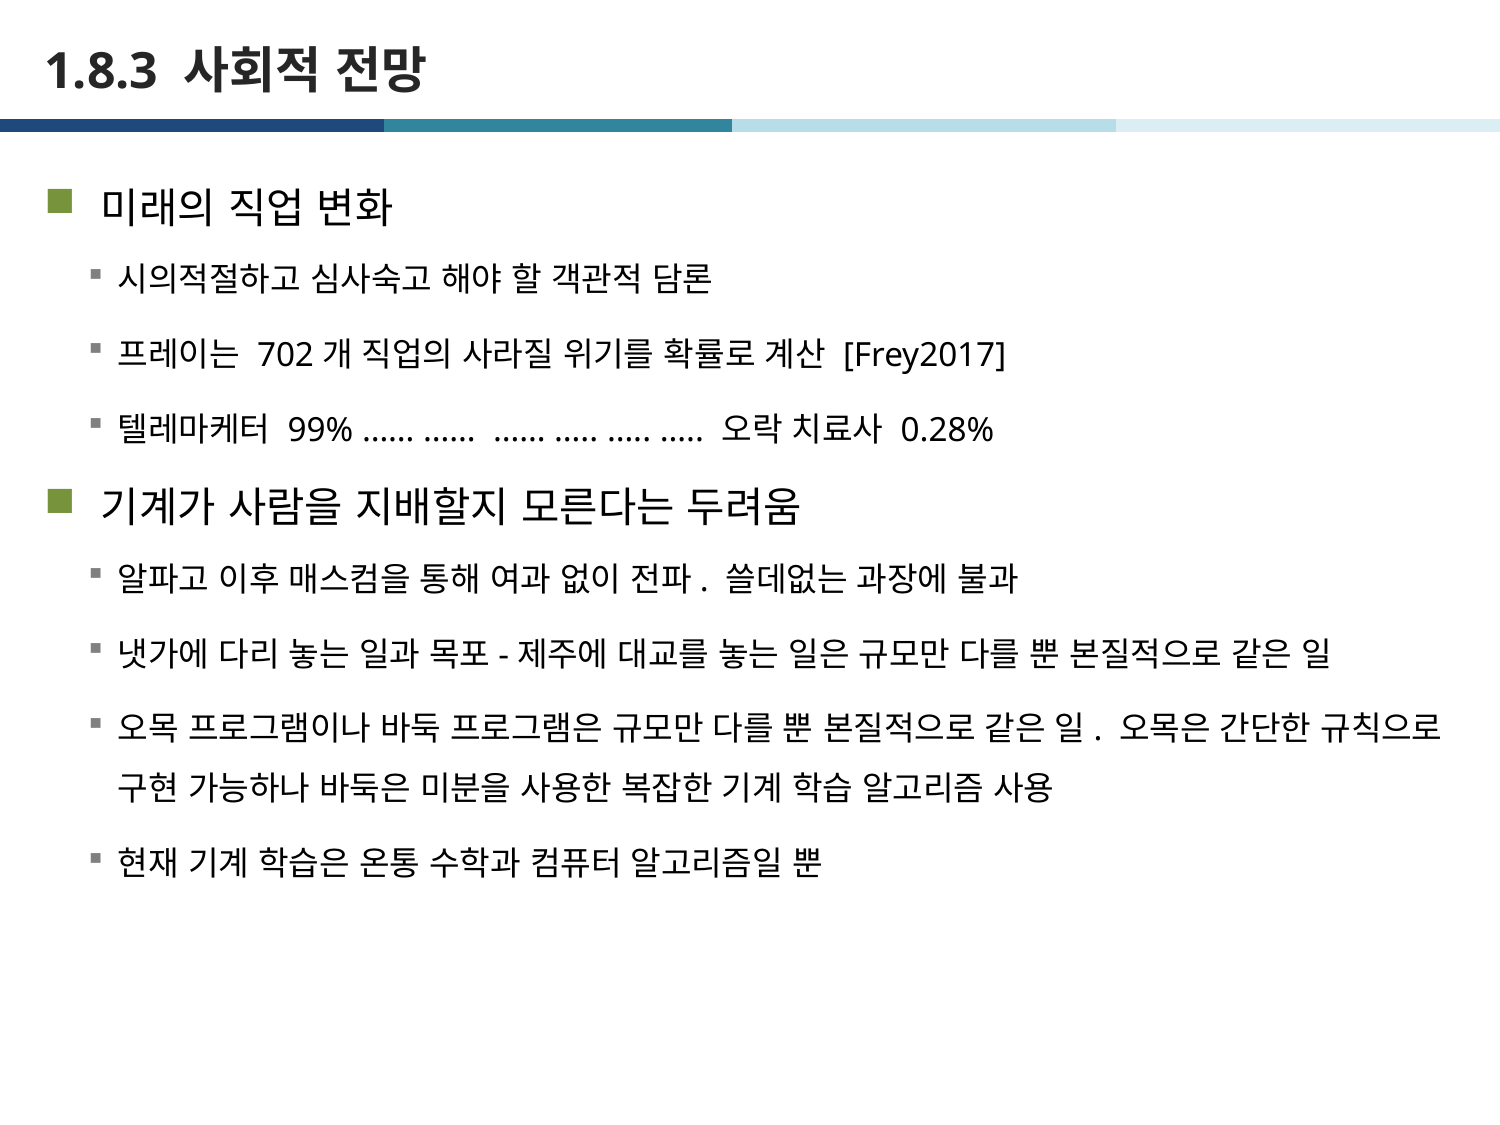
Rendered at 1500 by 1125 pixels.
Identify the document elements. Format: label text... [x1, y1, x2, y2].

title 1.8.3 사회적 전망 [29, 23, 1389, 114]
list 미래의 직업 변화 시의적절하고 심사숙고 해야 할 객관적 담론 프레이는 702개 직업의 사라질 위기를 확률로 계산 [Frey2017] 텔레마케터 99% …… …… …… ….. ….. ….. 오락 치료사 0.28% 기계가 사람을 지배할지 모른다는 두려움 알파고 이후 매스컴을 통해 여과 없이 전파. 쓸데없는 과장에 불과 냇가에 다리 놓는 일과 목포-제주에 대교를 놓는 일은 규모만 다를 뿐 본질적으로 같은 일 오목 프로그램이나 바둑 프로그램은 규모만 다를 뿐 본질적으로 같은 일. 오목은 간단한 규칙으로 구현 가능하나 바둑은 미분을 사용한 복잡한 기계 학습 알고리즘 사용 현재 기계 학습은 온통 수학과 컴퓨터 알고리즘일 뿐 [29, 148, 1471, 1083]
